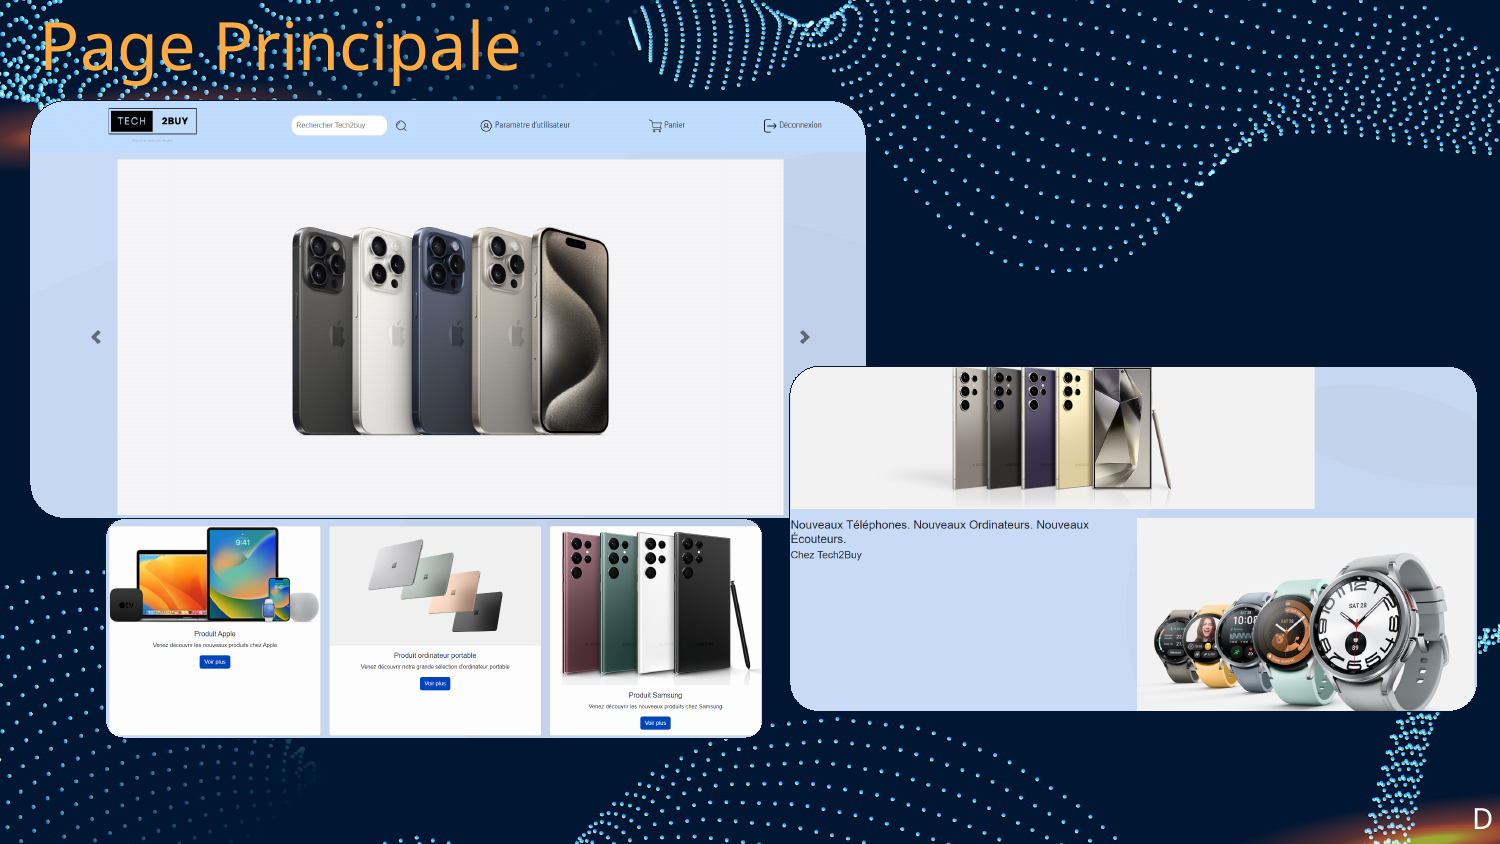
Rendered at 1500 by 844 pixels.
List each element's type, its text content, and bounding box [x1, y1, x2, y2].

text_box D [1457, 792, 1500, 843]
picture [0, 0, 1500, 844]
text_box Page Principale [24, 0, 1016, 81]
